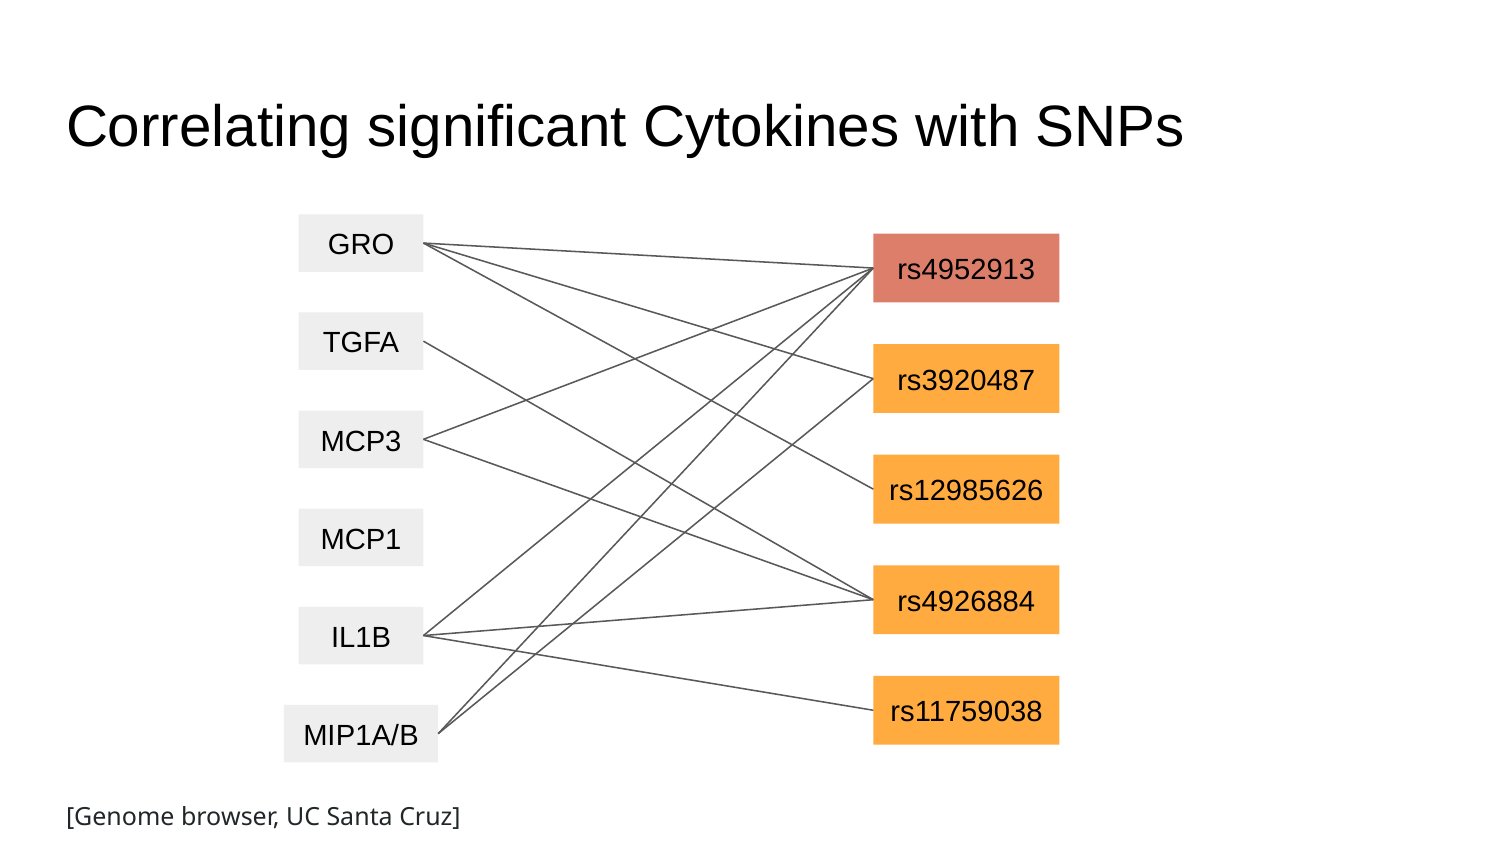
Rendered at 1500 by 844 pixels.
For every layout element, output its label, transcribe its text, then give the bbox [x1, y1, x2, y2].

text_box MCP3 [298, 410, 416, 469]
title Correlating significant Cytokines with SNPs [51, 72, 1449, 167]
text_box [423, 599, 431, 636]
text_box rs4926884 [879, 565, 1060, 635]
text_box rs3920487 [879, 344, 1060, 413]
text_box MCP1 [298, 508, 417, 567]
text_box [423, 267, 436, 599]
text_box rs12985626 [879, 454, 1060, 524]
text_box MIP1A/B [283, 704, 439, 763]
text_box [437, 378, 874, 734]
text_box TGFA [298, 312, 416, 370]
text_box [437, 267, 874, 378]
text_box GRO [298, 214, 424, 272]
text_box rs4952913 [873, 233, 1060, 303]
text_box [423, 644, 431, 711]
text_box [423, 242, 874, 266]
text_box rs11759038 [873, 675, 1060, 745]
text_box [Genome browser, UC Santa Cruz] [51, 792, 524, 838]
text_box IL1B [298, 606, 418, 665]
